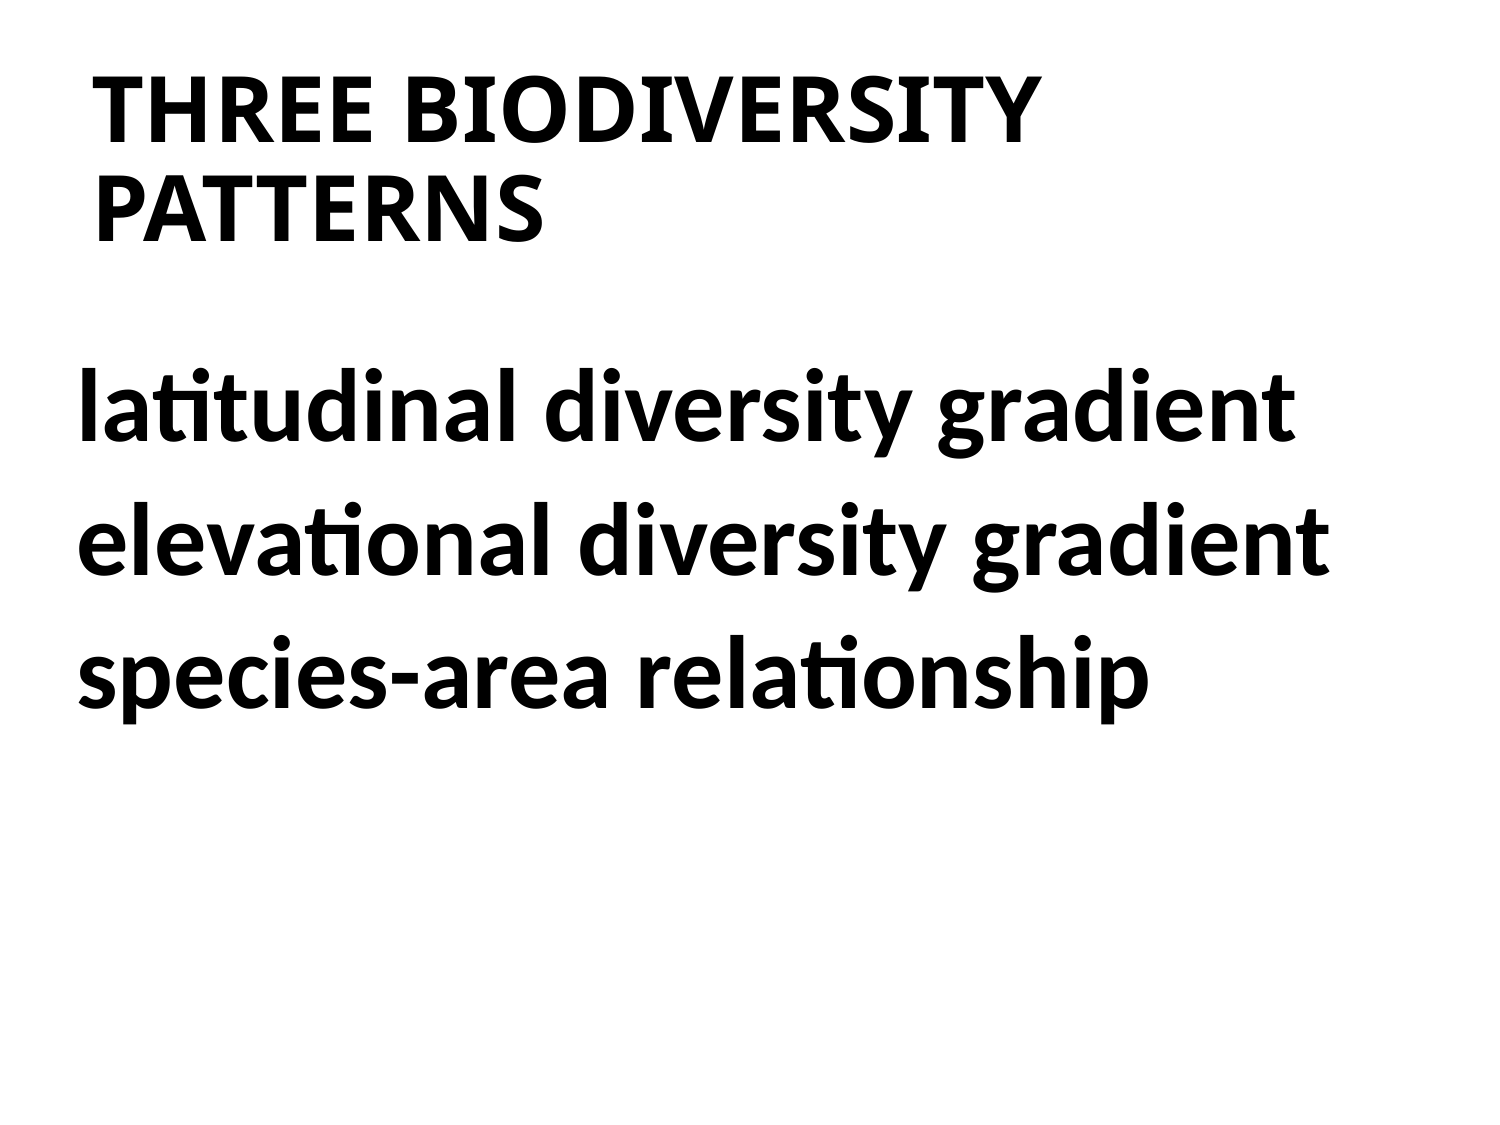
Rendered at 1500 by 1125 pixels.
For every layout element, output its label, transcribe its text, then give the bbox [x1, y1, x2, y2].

list latitudinal diversity gradient elevational diversity gradient species-area relationship [61, 344, 1459, 781]
title THREE BIODIVERSITY PATTERNS [76, 53, 1444, 272]
